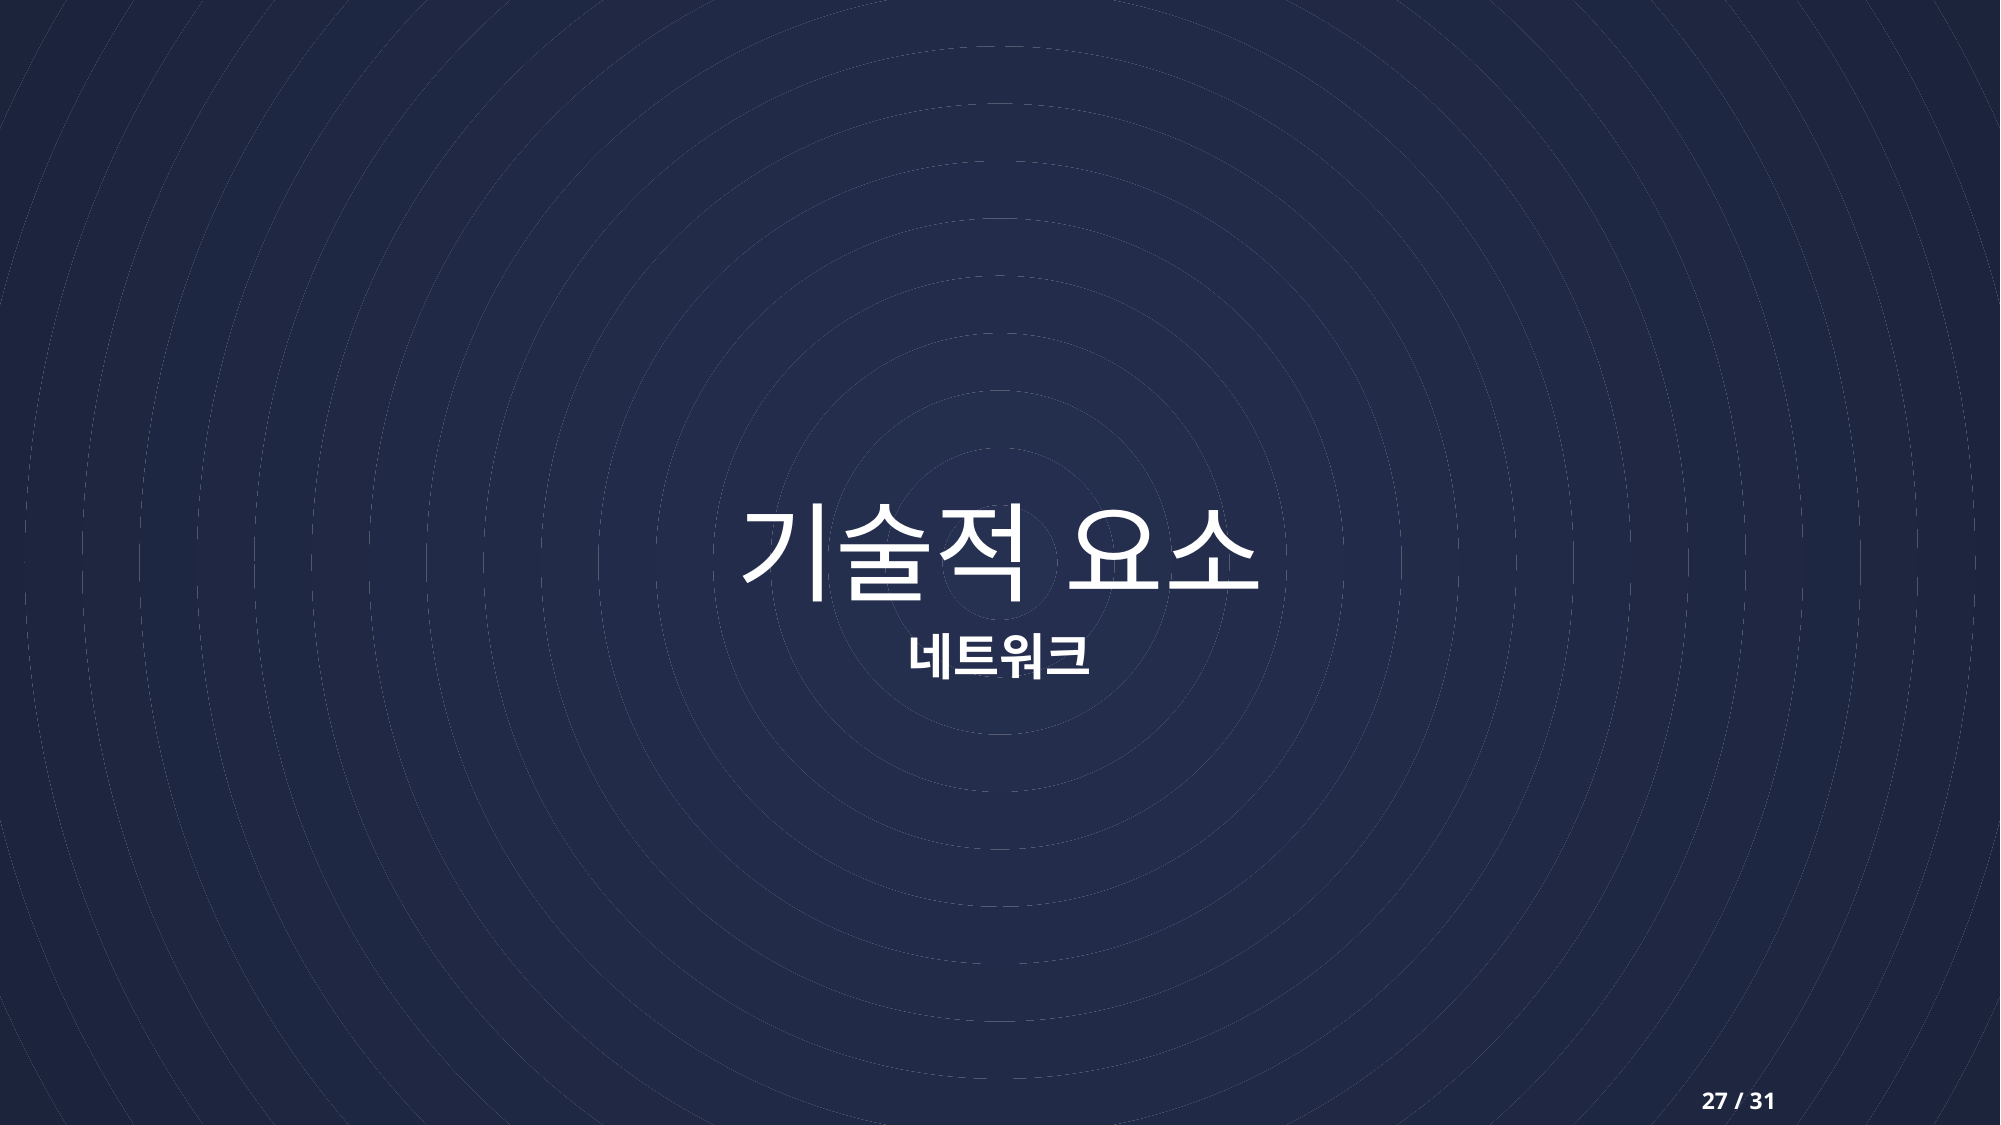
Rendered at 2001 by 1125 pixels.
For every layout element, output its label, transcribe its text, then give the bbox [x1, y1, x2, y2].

slide_number 27 / 31 [1674, 1083, 1792, 1122]
title 기술적 요소 [249, 187, 1750, 624]
list 네트워크 [249, 624, 1750, 813]
